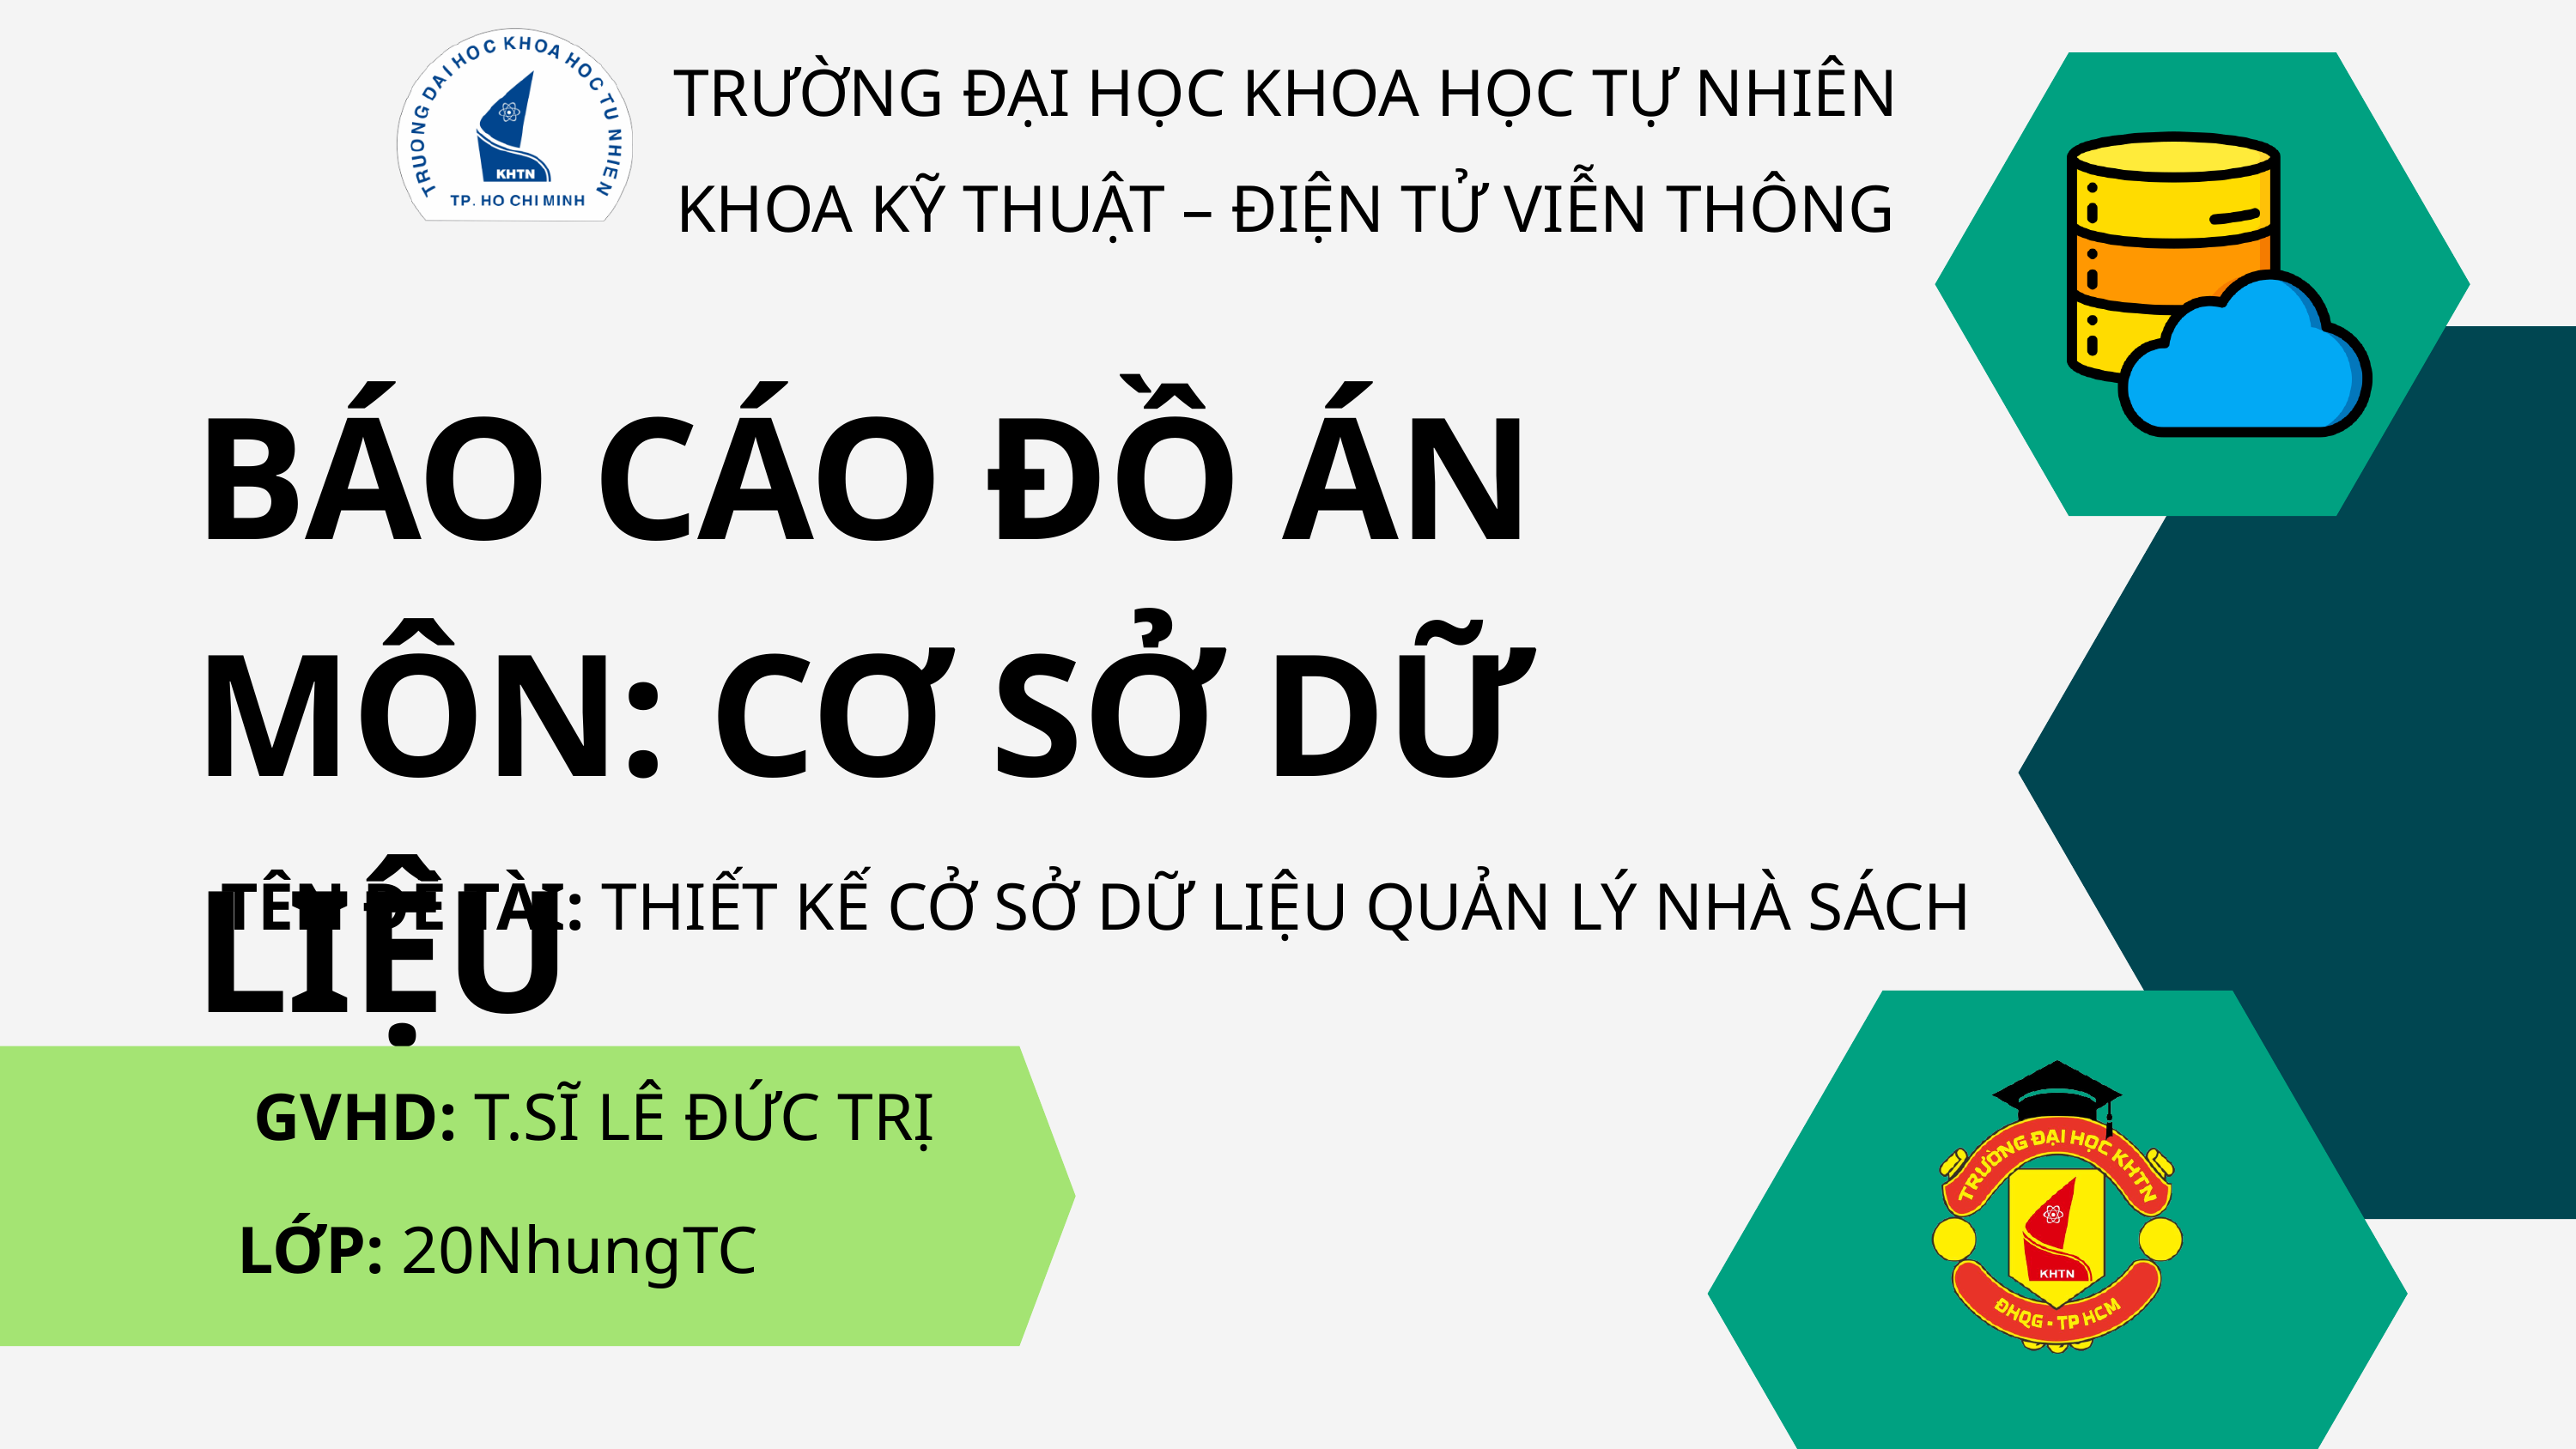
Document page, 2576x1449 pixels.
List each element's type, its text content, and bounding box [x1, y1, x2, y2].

text_box [0, 1044, 1078, 1349]
picture [396, 27, 634, 221]
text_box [1935, 52, 2470, 517]
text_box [221, 1070, 969, 1294]
picture [2066, 129, 2378, 440]
text_box TÊN ĐỀ TÀI: THIẾT KẾ CỞ SỞ DỮ LIỆU QUẢN LÝ NHÀ SÁCH [221, 852, 2014, 943]
picture [1872, 1026, 2243, 1397]
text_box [1707, 990, 2409, 1449]
text_box BÁO CÁO ĐỒ ÁN MÔN: CƠ SỞ DỮ LIỆU [193, 336, 1952, 1047]
text_box TRƯỜNG ĐẠI HỌC KHOA HỌC TỰ NHIÊN KHOA KỸ THUẬT – ĐIỆN TỬ VIỄN THÔNG [514, 13, 2058, 246]
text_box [2018, 325, 2576, 1220]
